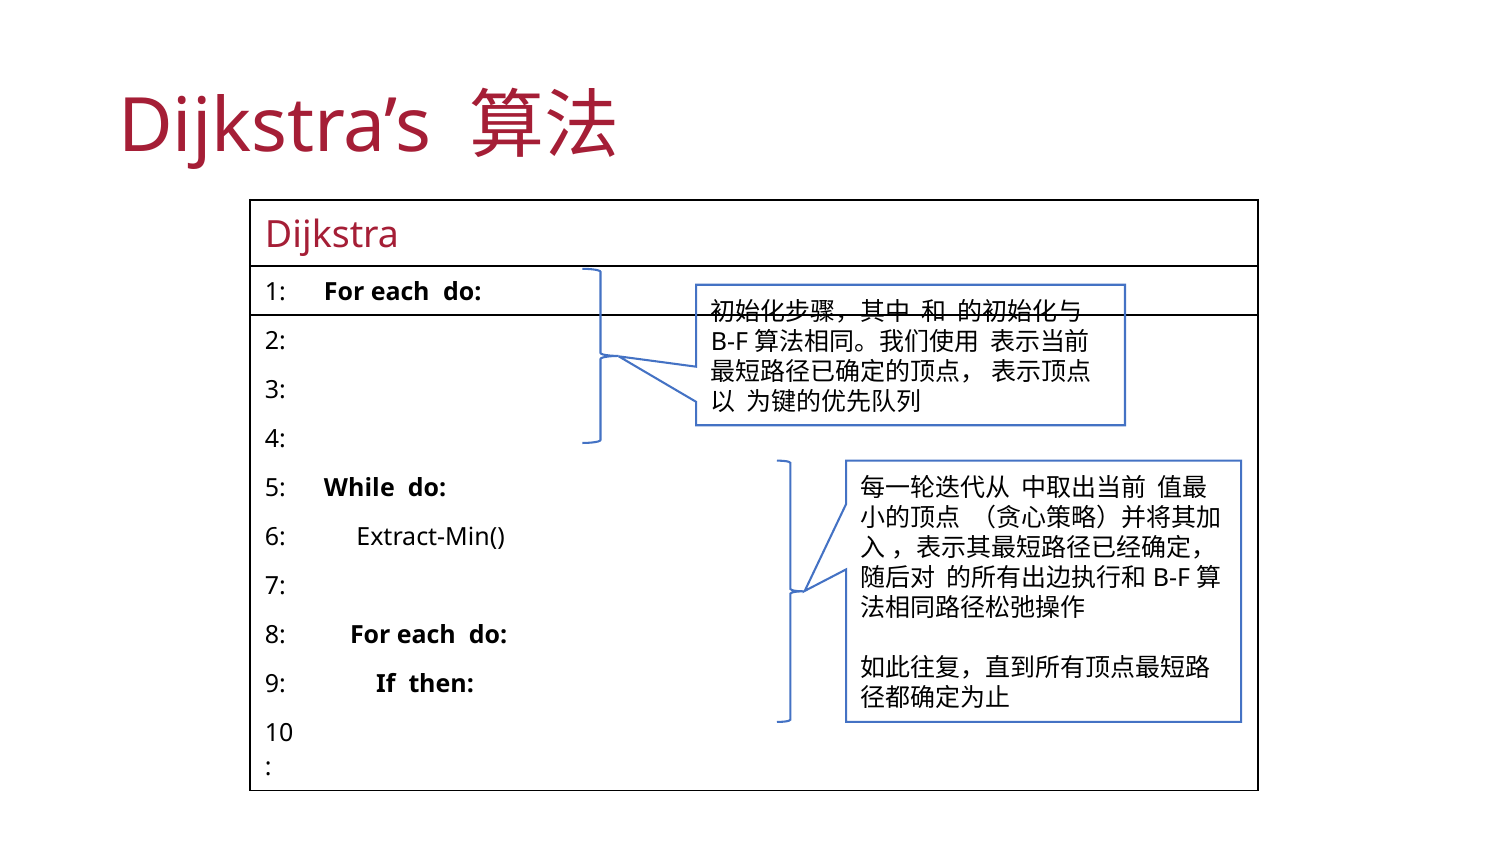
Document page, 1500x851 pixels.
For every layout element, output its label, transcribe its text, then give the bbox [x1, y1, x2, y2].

text_box [582, 268, 619, 444]
text_box [776, 460, 803, 723]
title Dijkstra’s 算法 [103, 45, 1397, 210]
